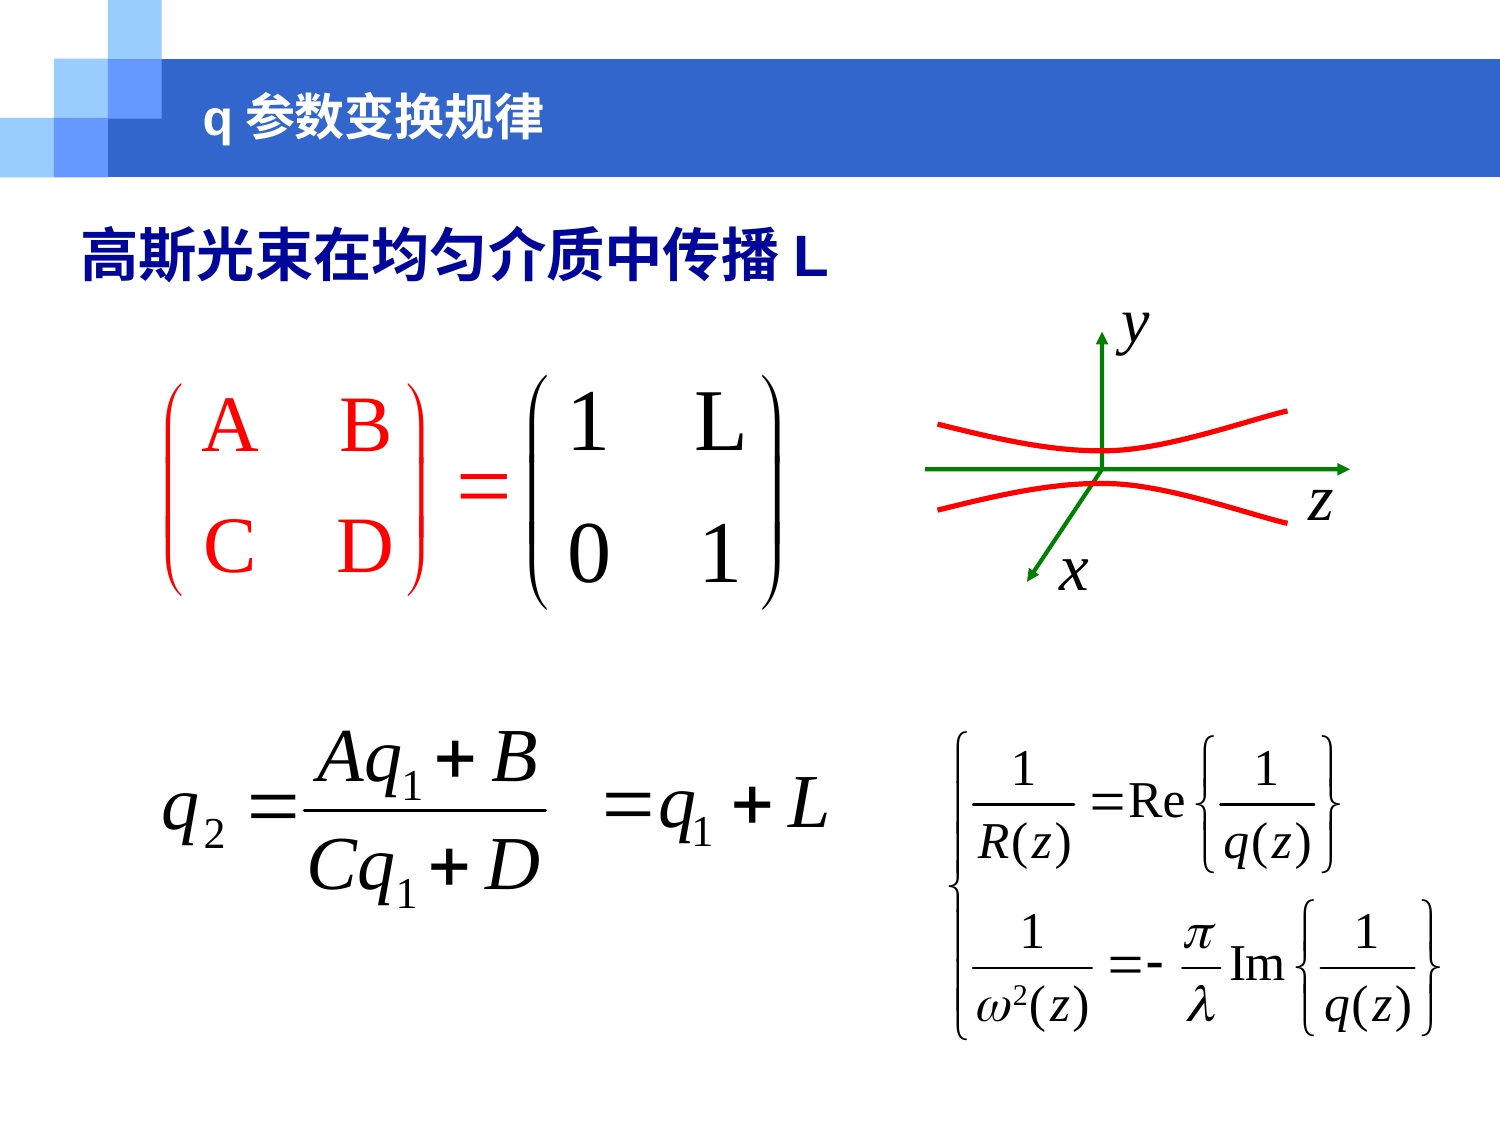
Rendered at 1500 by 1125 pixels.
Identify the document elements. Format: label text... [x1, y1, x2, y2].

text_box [149, 360, 807, 625]
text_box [924, 299, 1350, 607]
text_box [937, 722, 1450, 1050]
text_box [587, 750, 848, 866]
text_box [149, 708, 563, 925]
text_box 高斯光束在均匀介质中传播L [65, 210, 844, 296]
title q参数变换规律 [187, 75, 1400, 155]
